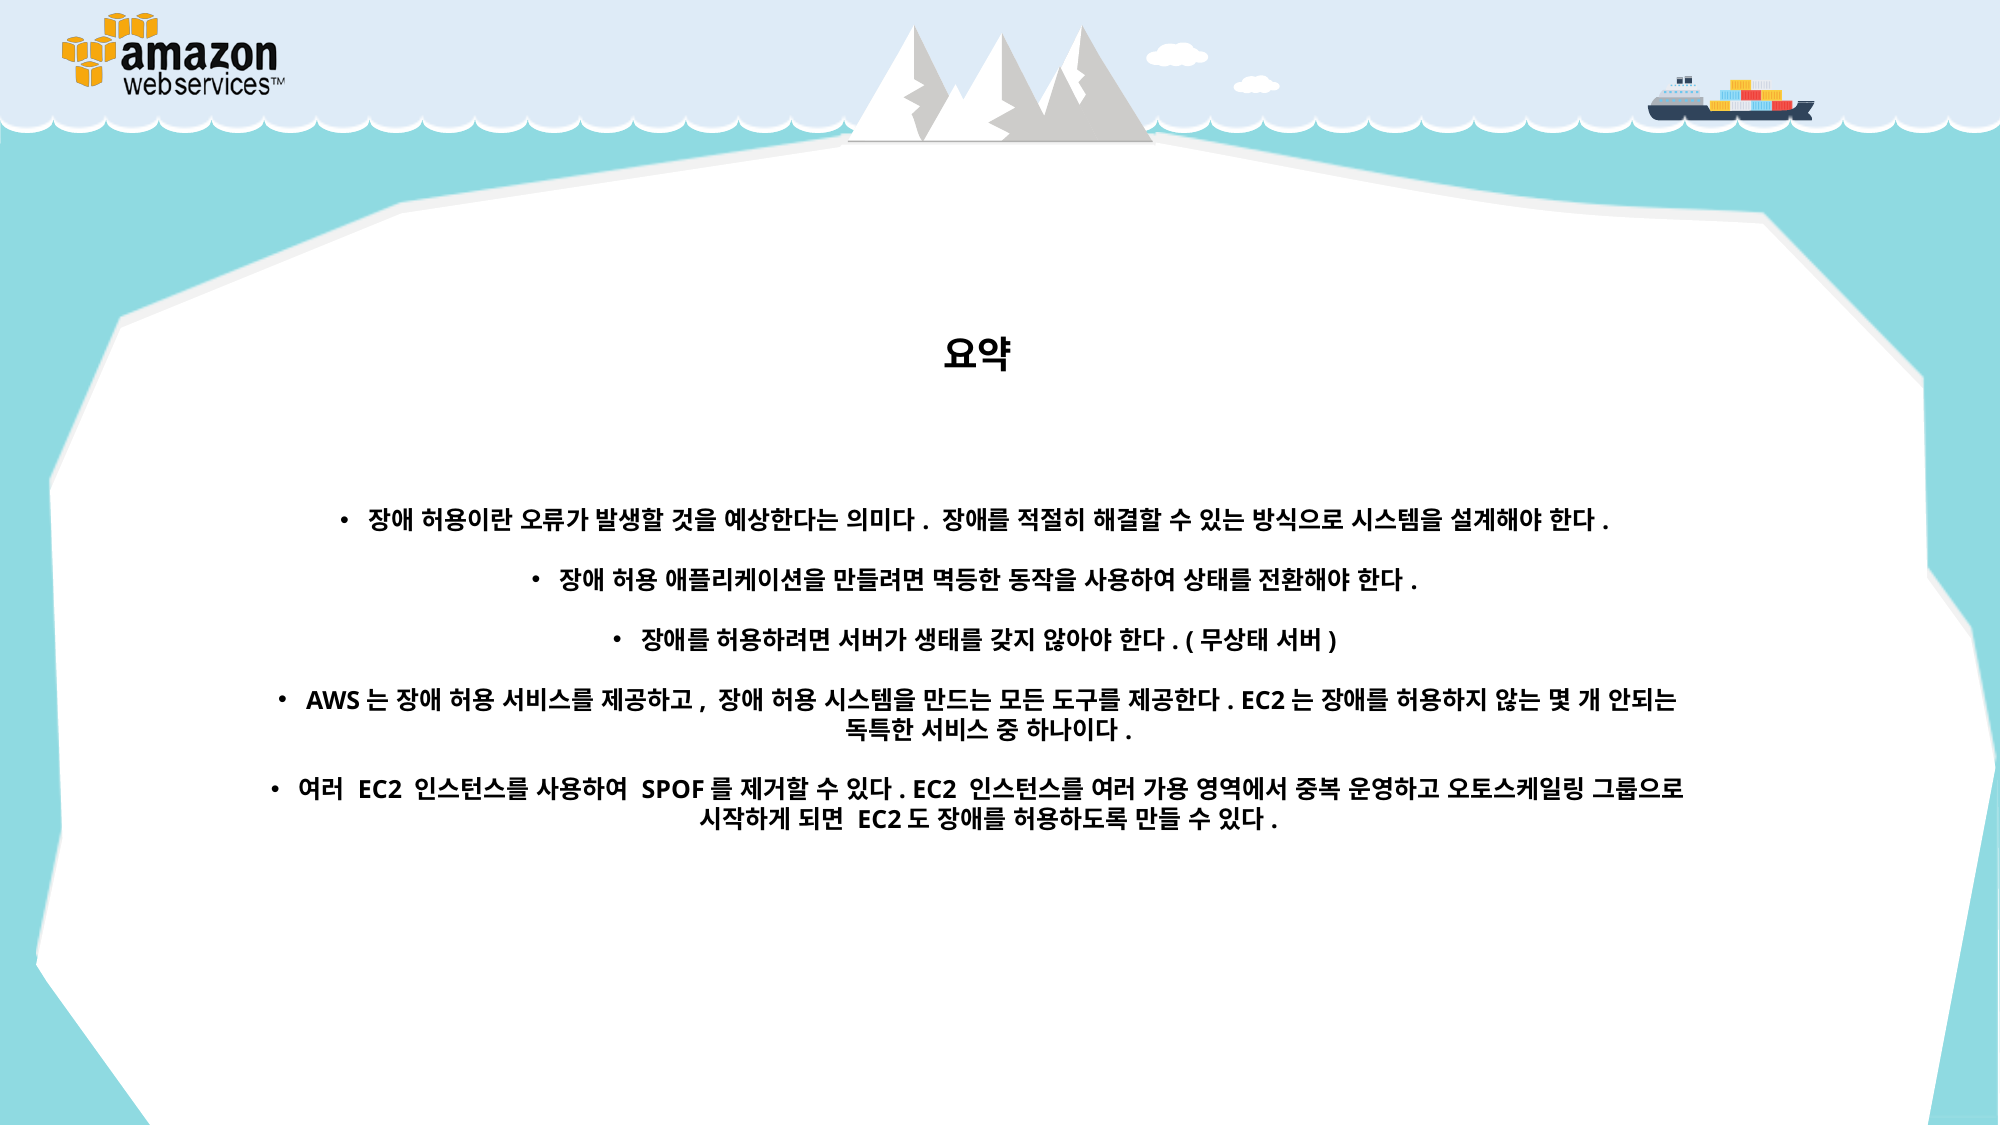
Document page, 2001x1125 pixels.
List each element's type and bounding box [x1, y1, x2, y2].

text_box [1153, 42, 1209, 67]
text_box [0, 119, 2000, 1125]
text_box [847, 24, 1153, 143]
text_box [1647, 76, 1815, 119]
picture [43, 0, 301, 130]
text_box [1233, 75, 1280, 94]
